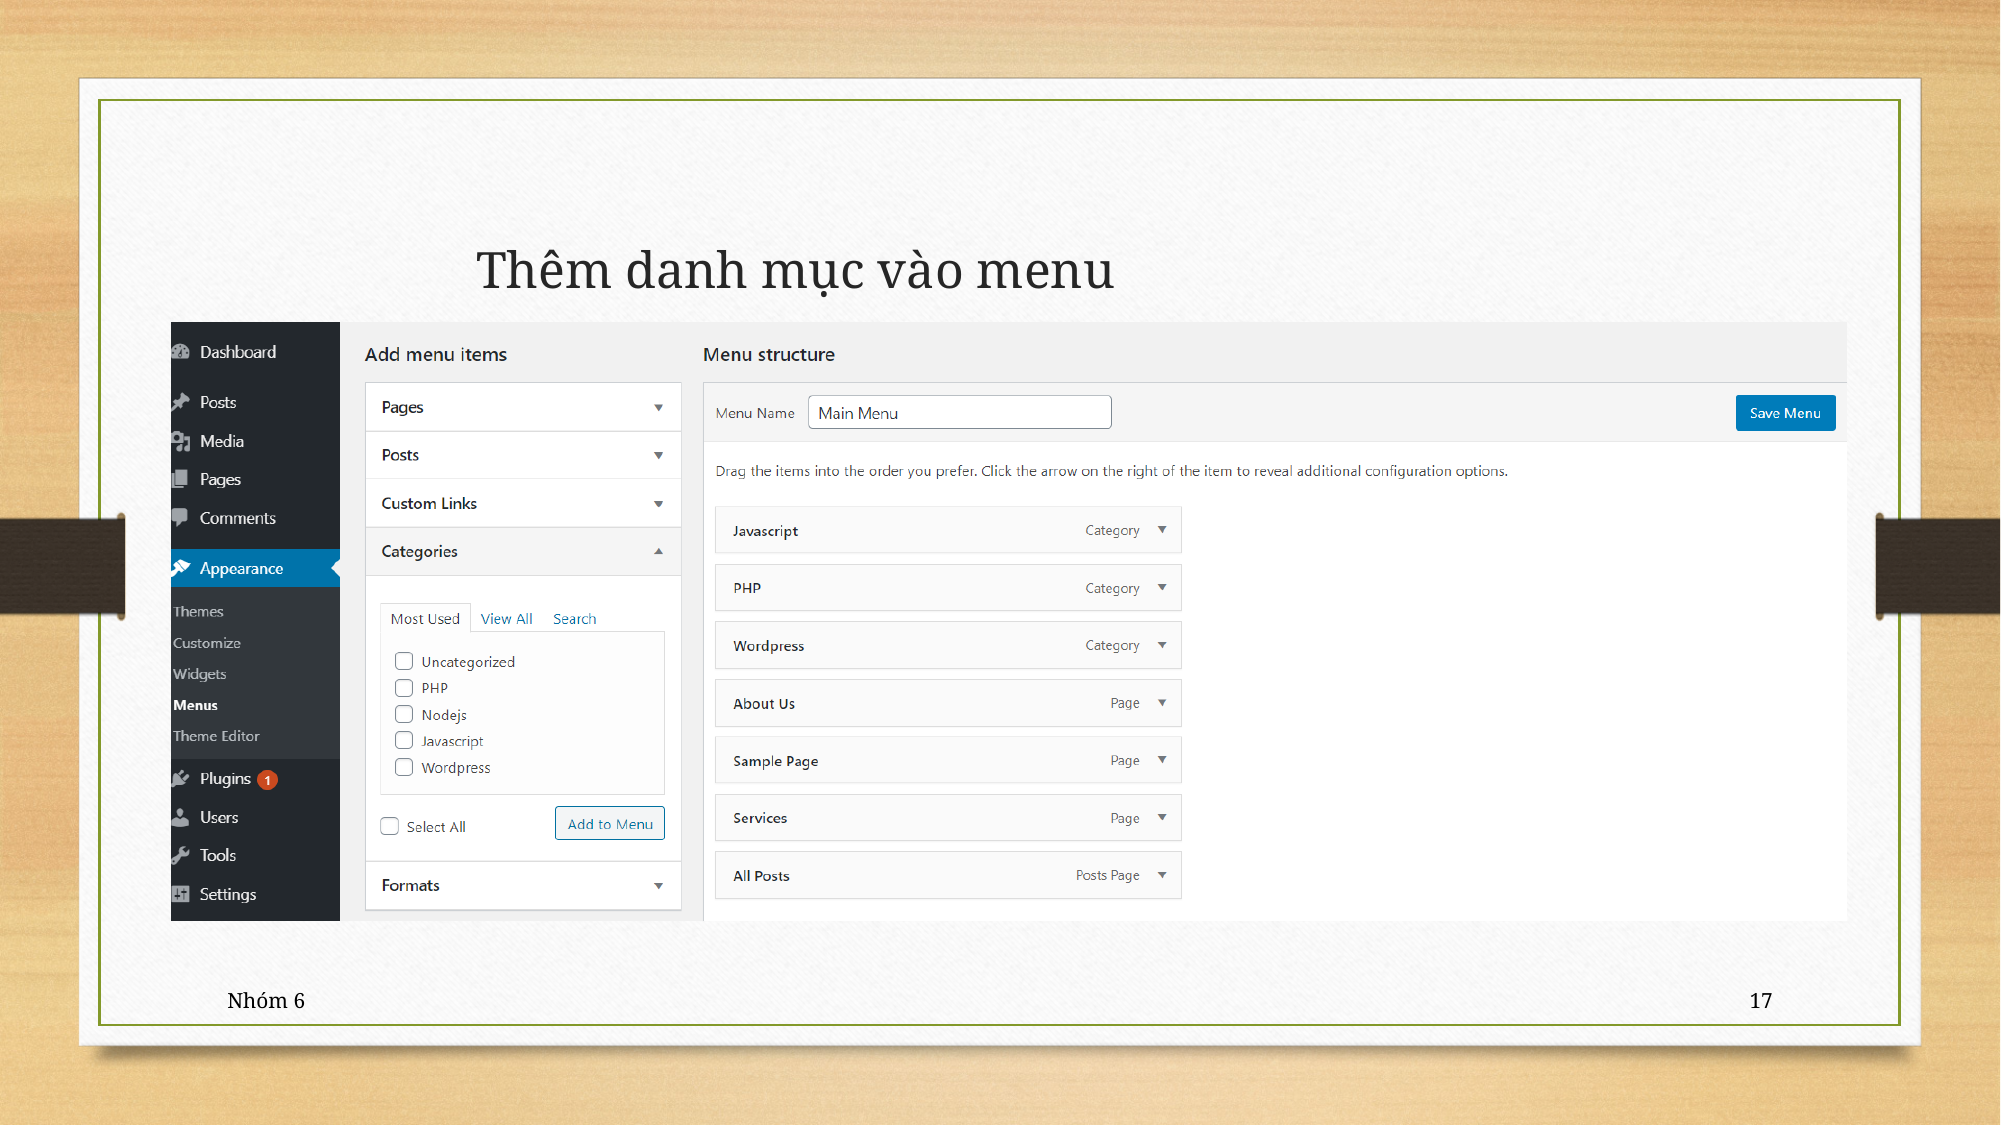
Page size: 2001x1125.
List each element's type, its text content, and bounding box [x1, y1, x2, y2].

picture [0, 0, 2001, 1125]
slide_number 17 [1698, 979, 1788, 1025]
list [170, 322, 1847, 921]
footer Nhóm 6 [212, 979, 1411, 1025]
title Thêm danh mục vào menu [212, 227, 1379, 307]
